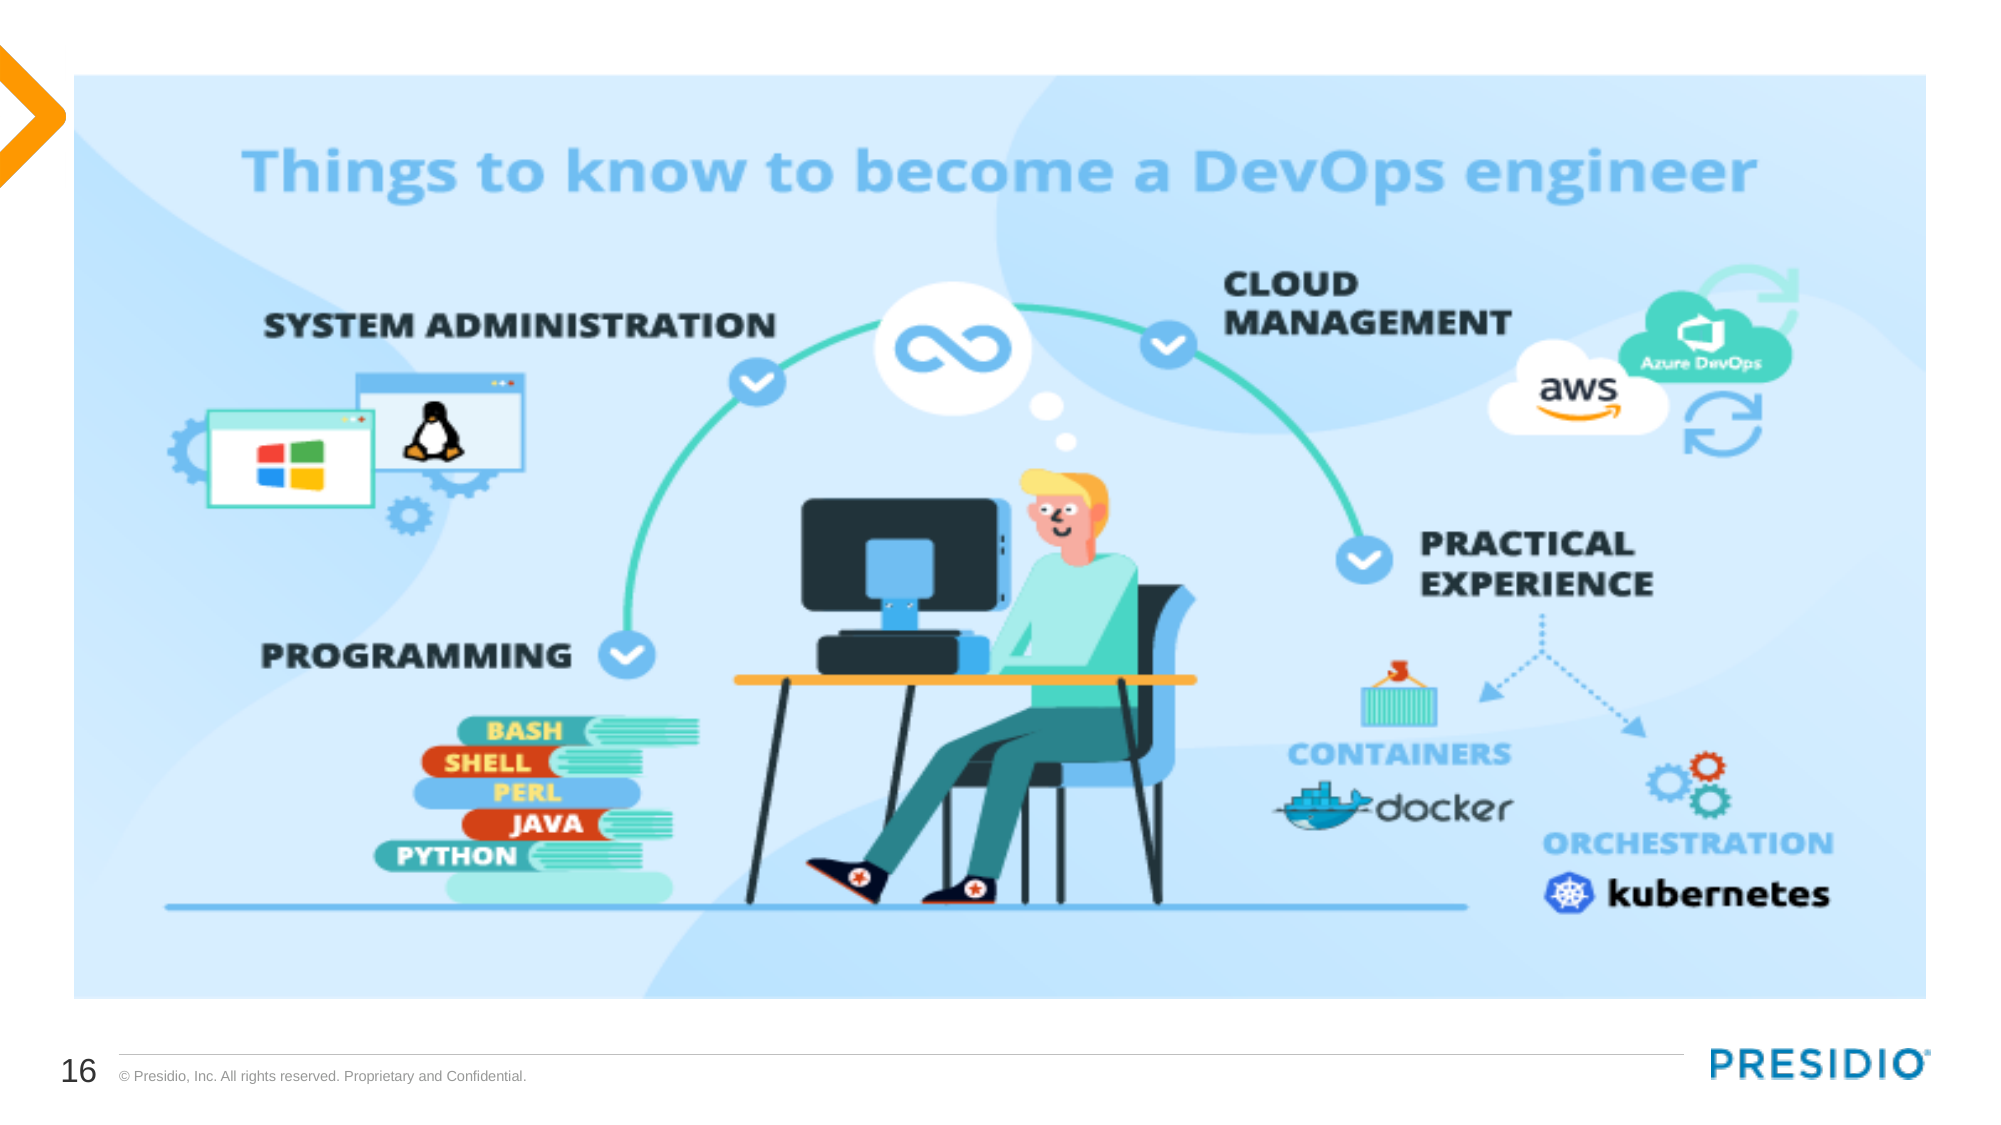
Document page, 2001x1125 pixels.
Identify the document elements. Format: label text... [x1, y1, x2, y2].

picture [1711, 1048, 1931, 1080]
picture [0, 45, 66, 188]
slide_number 16 [0, 1039, 113, 1100]
picture [74, 74, 1926, 999]
picture [1715, 1054, 1728, 1065]
